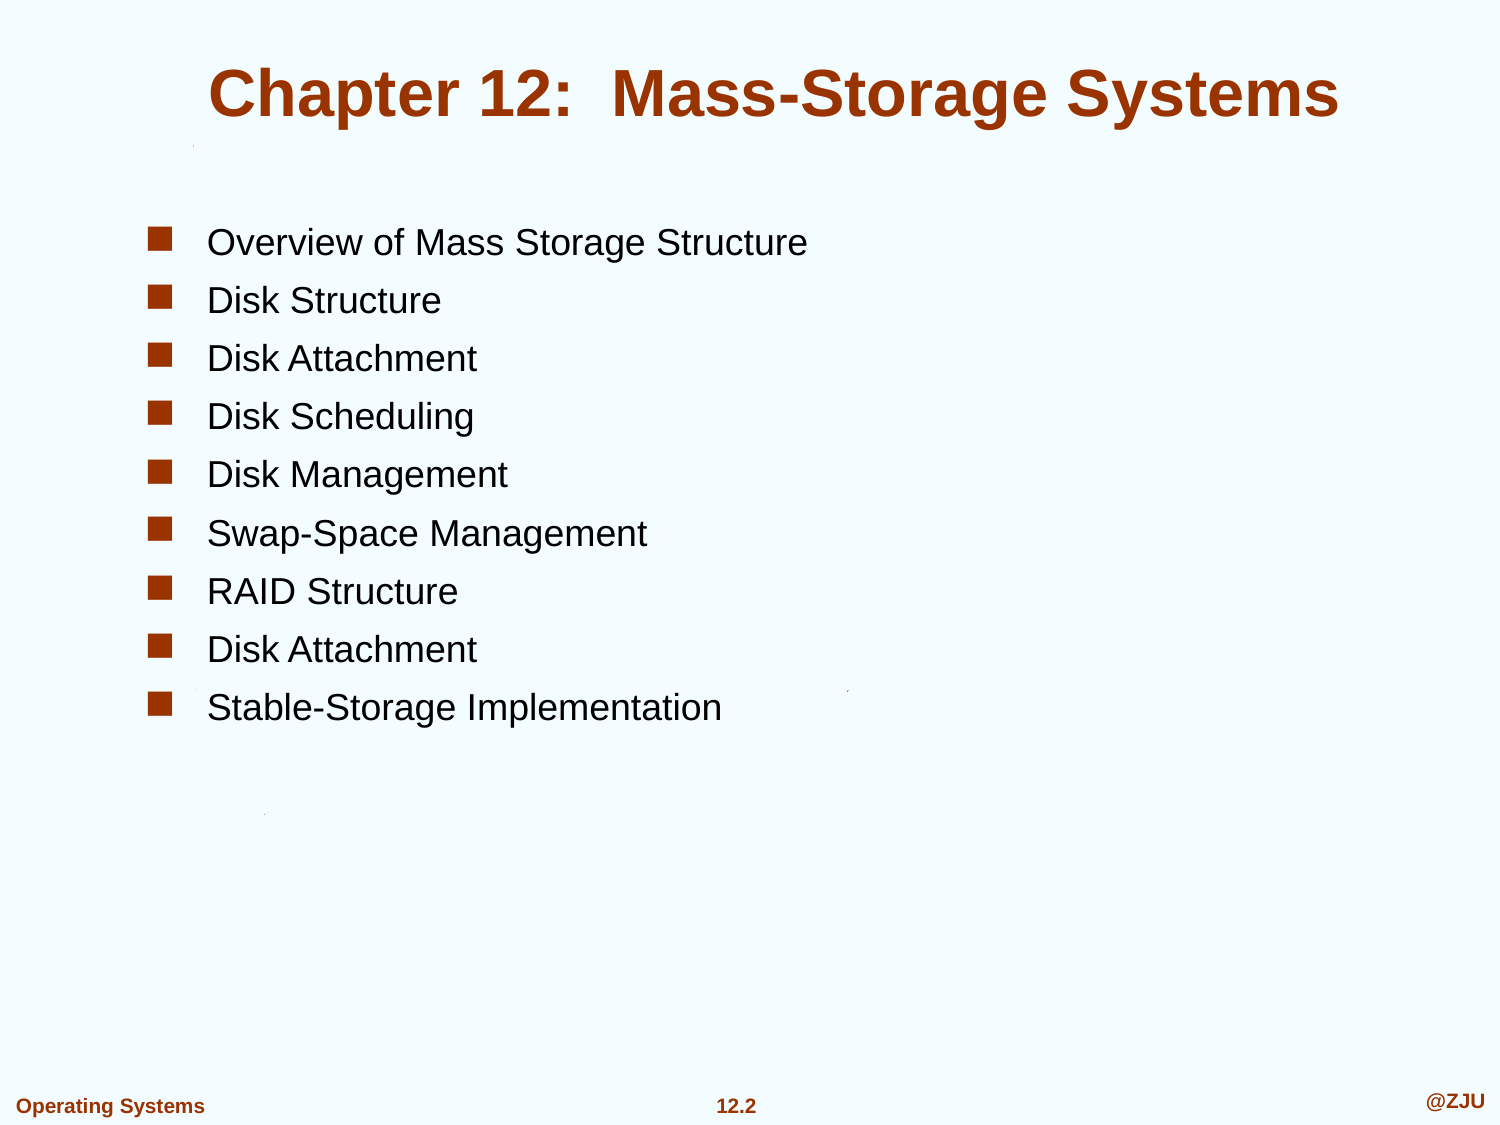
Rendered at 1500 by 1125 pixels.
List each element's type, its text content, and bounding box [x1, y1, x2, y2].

title Chapter 12: Mass-Storage Systems [112, 37, 1438, 138]
list Overview of Mass Storage Structure Disk Structure Disk Attachment Disk Scheduling Disk Management Swap-Space Management RAID Structure Disk Attachment Stable-Storage Implementation [135, 210, 1342, 946]
